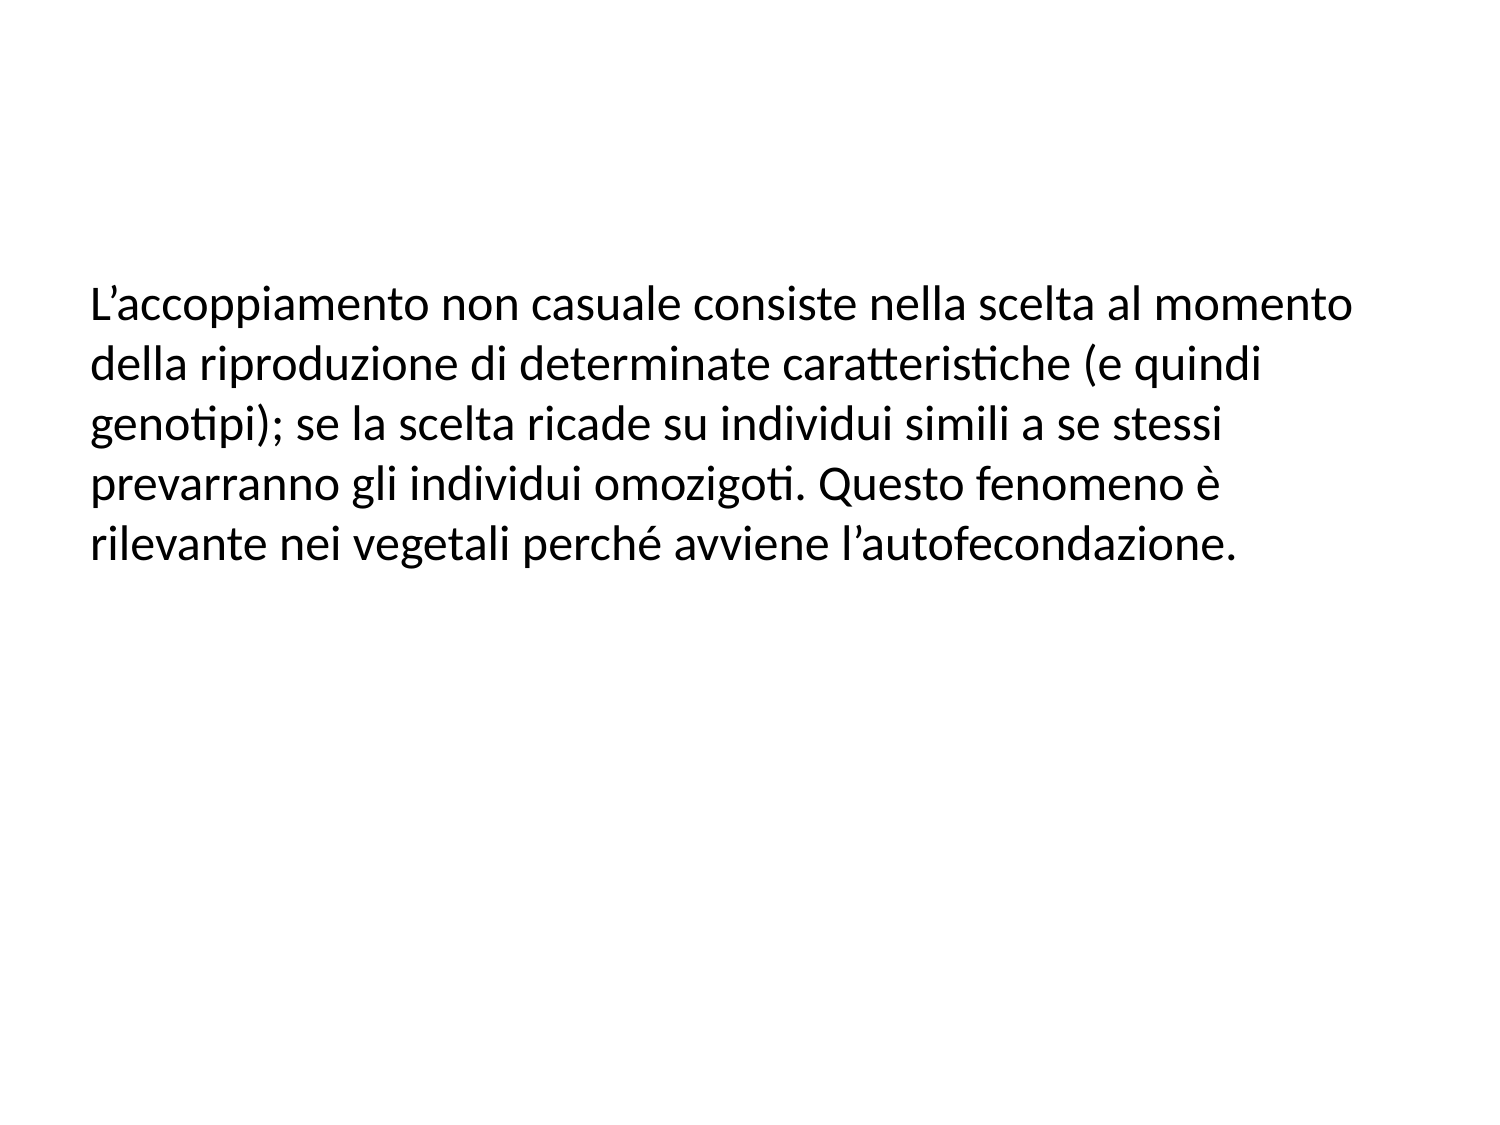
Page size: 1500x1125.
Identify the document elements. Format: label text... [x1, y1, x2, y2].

list L’accoppiamento non casuale consiste nella scelta al momento della riproduzione di determinate caratteristiche (e quindi genotipi); se la scelta ricade su individui simili a se stessi prevarranno gli individui omozigoti. Questo fenomeno è rilevante nei vegetali perché avviene l’autofecondazione. [75, 262, 1425, 1005]
